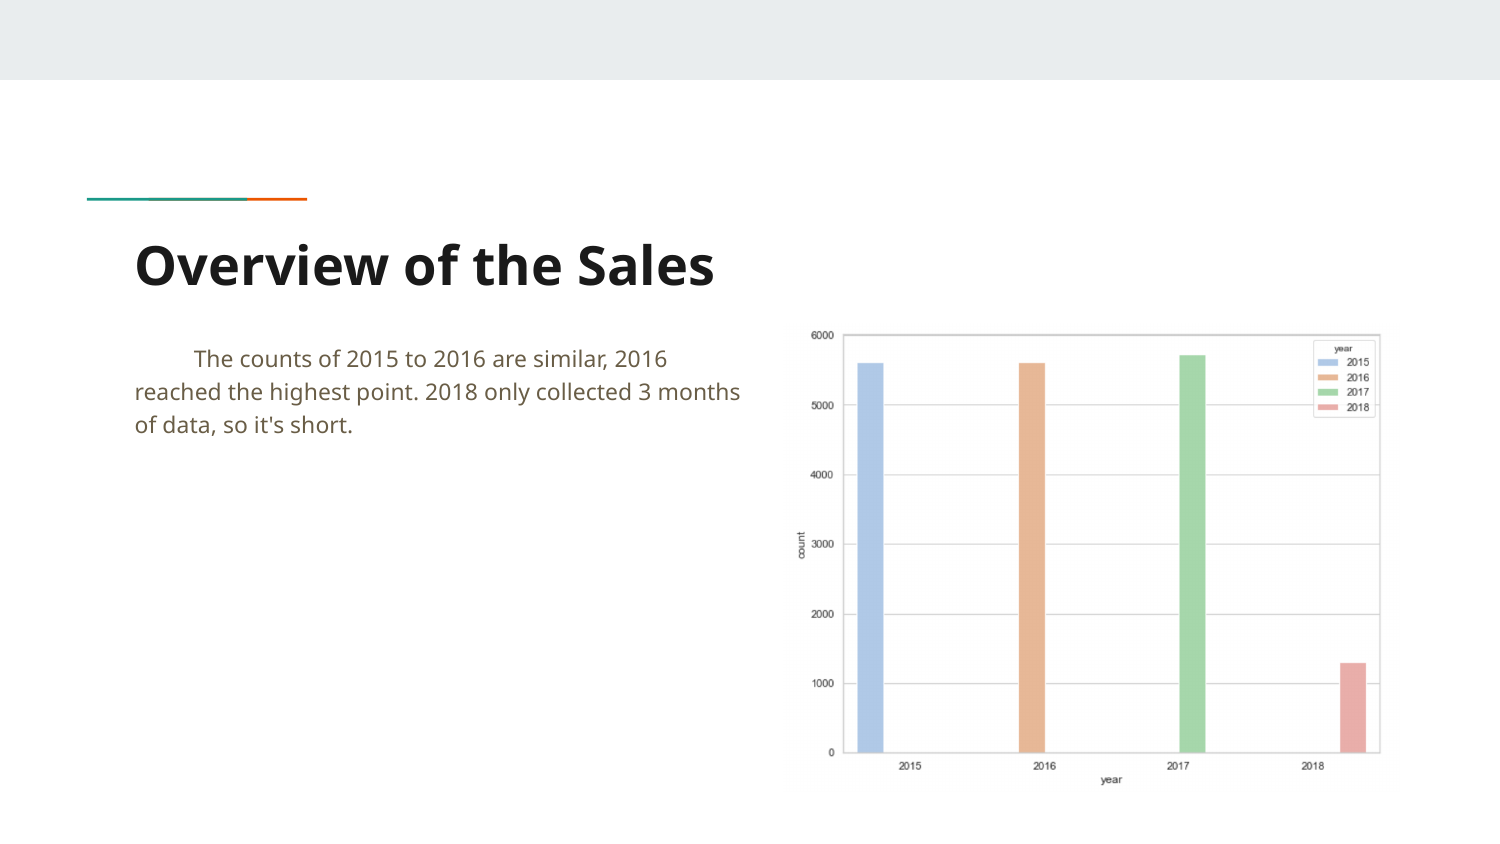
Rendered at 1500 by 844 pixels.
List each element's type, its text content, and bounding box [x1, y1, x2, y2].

list The counts of 2015 to 2016 are similar, 2016 reached the highest point. 2018 only collected 3 months of data, so it's short. The counts of 2015 to 2016 are similar, 2016 reached the highest point. 2018 only collected 3 months of data, so it's short. [119, 323, 761, 777]
title Overview of the Sales [119, 216, 1381, 305]
picture [783, 323, 1400, 793]
